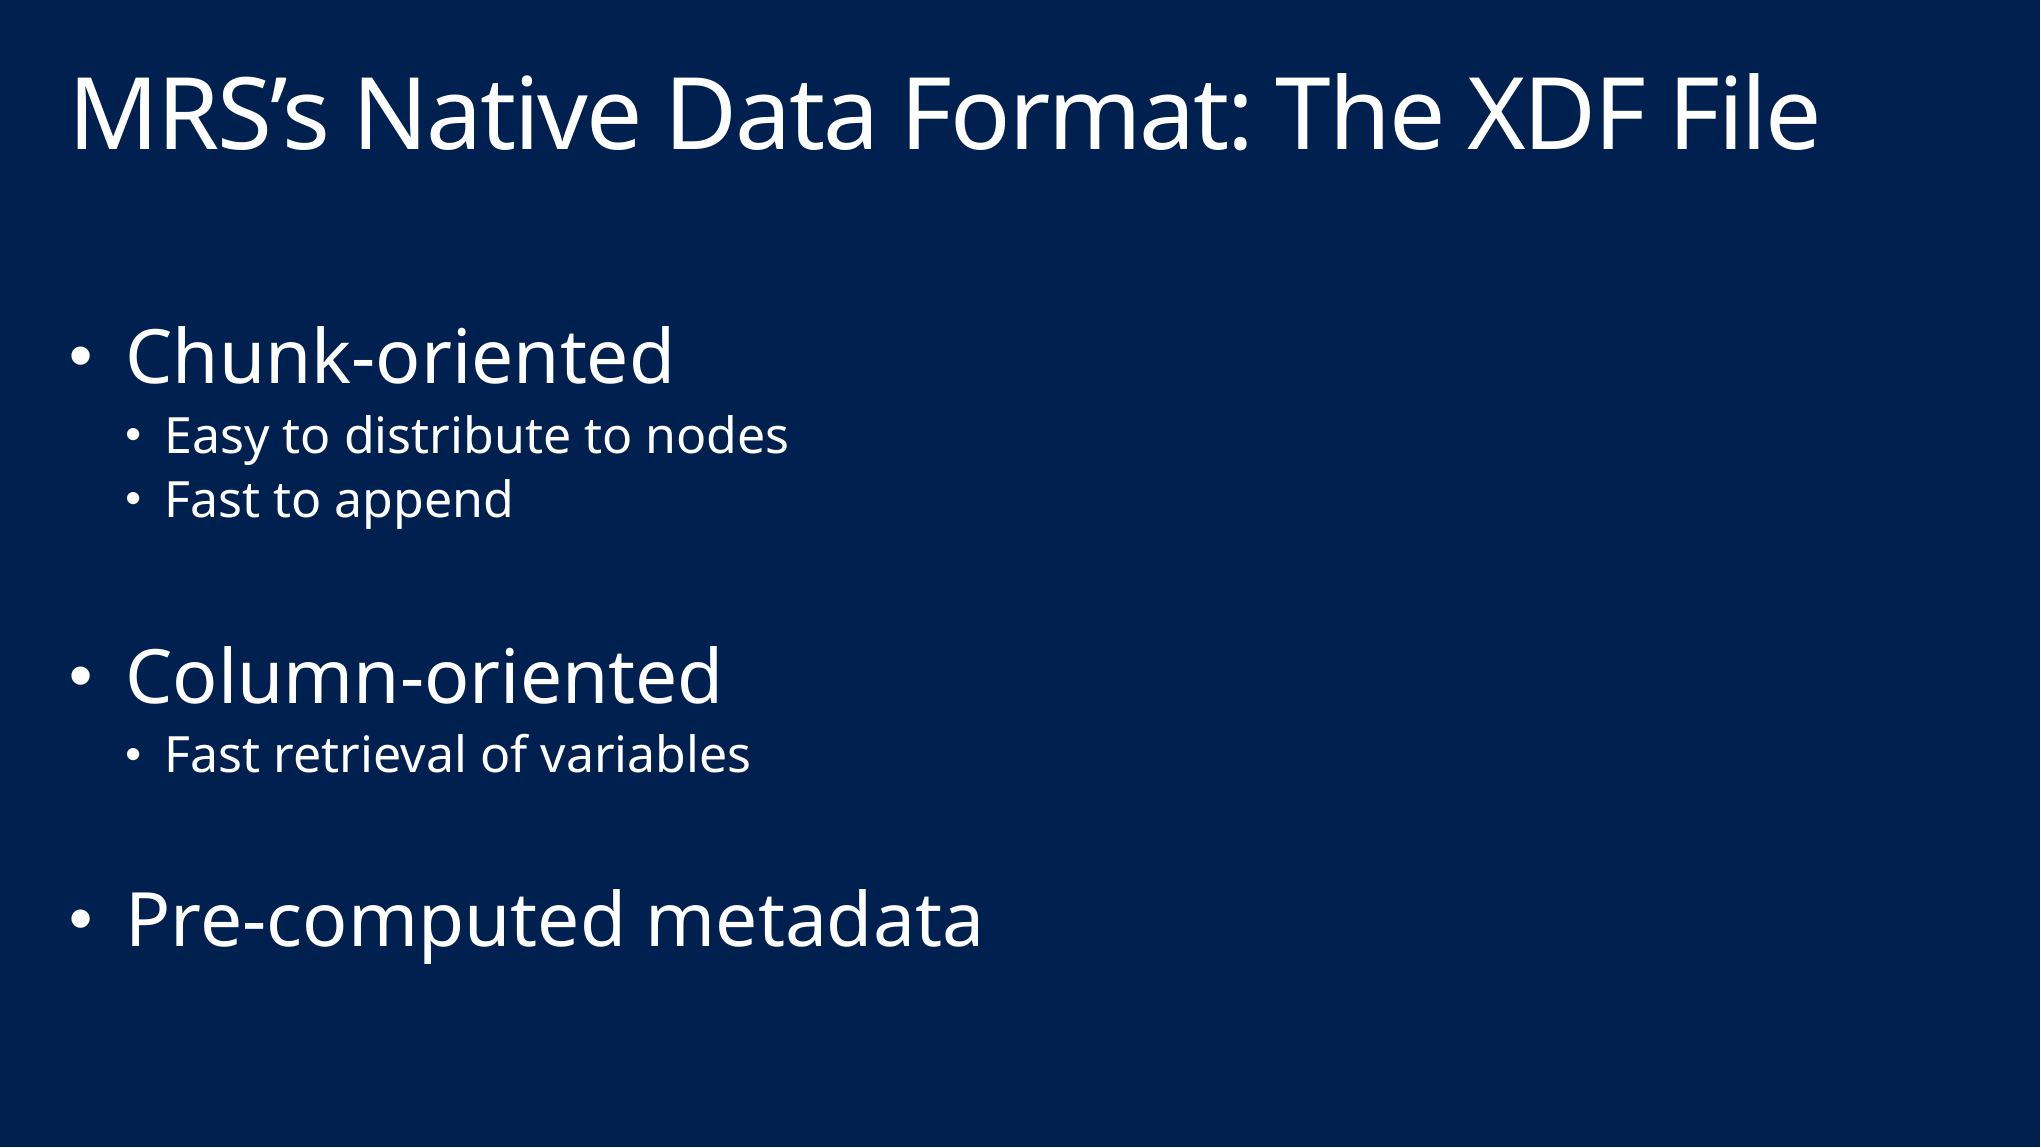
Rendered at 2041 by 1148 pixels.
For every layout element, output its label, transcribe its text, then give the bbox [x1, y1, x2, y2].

list Chunk-oriented Easy to distribute to nodes Fast to append Column-oriented Fast retrieval of variables Pre-computed metadata [45, 199, 1996, 989]
title MRS’s Native Data Format: The XDF File [45, 48, 1996, 199]
